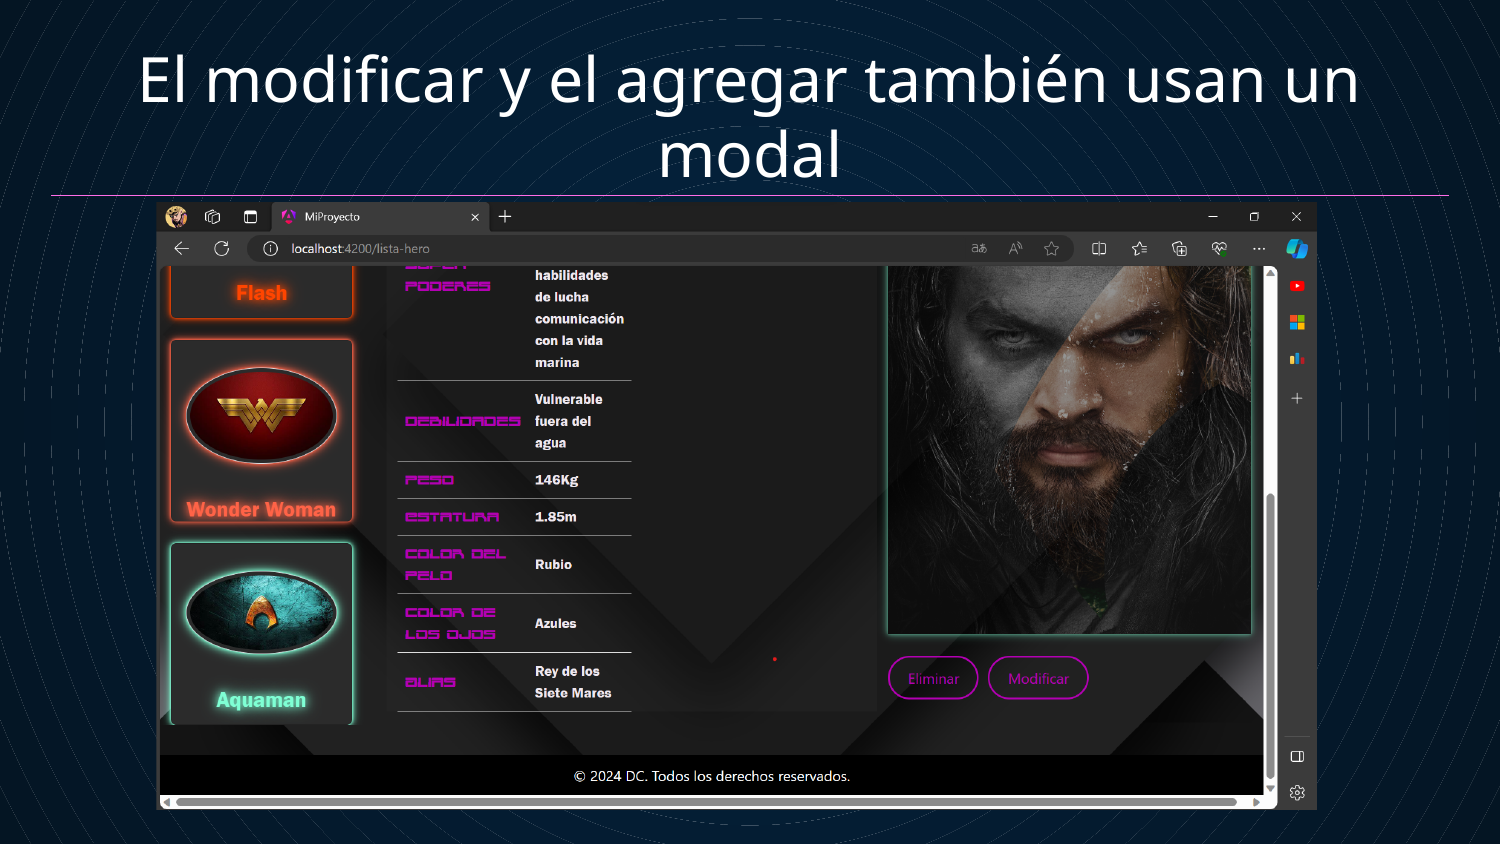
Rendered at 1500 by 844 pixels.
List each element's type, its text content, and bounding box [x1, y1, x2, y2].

picture [156, 202, 1318, 810]
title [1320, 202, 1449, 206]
title El modificar y el agregar también usan un modal [51, 105, 1449, 195]
